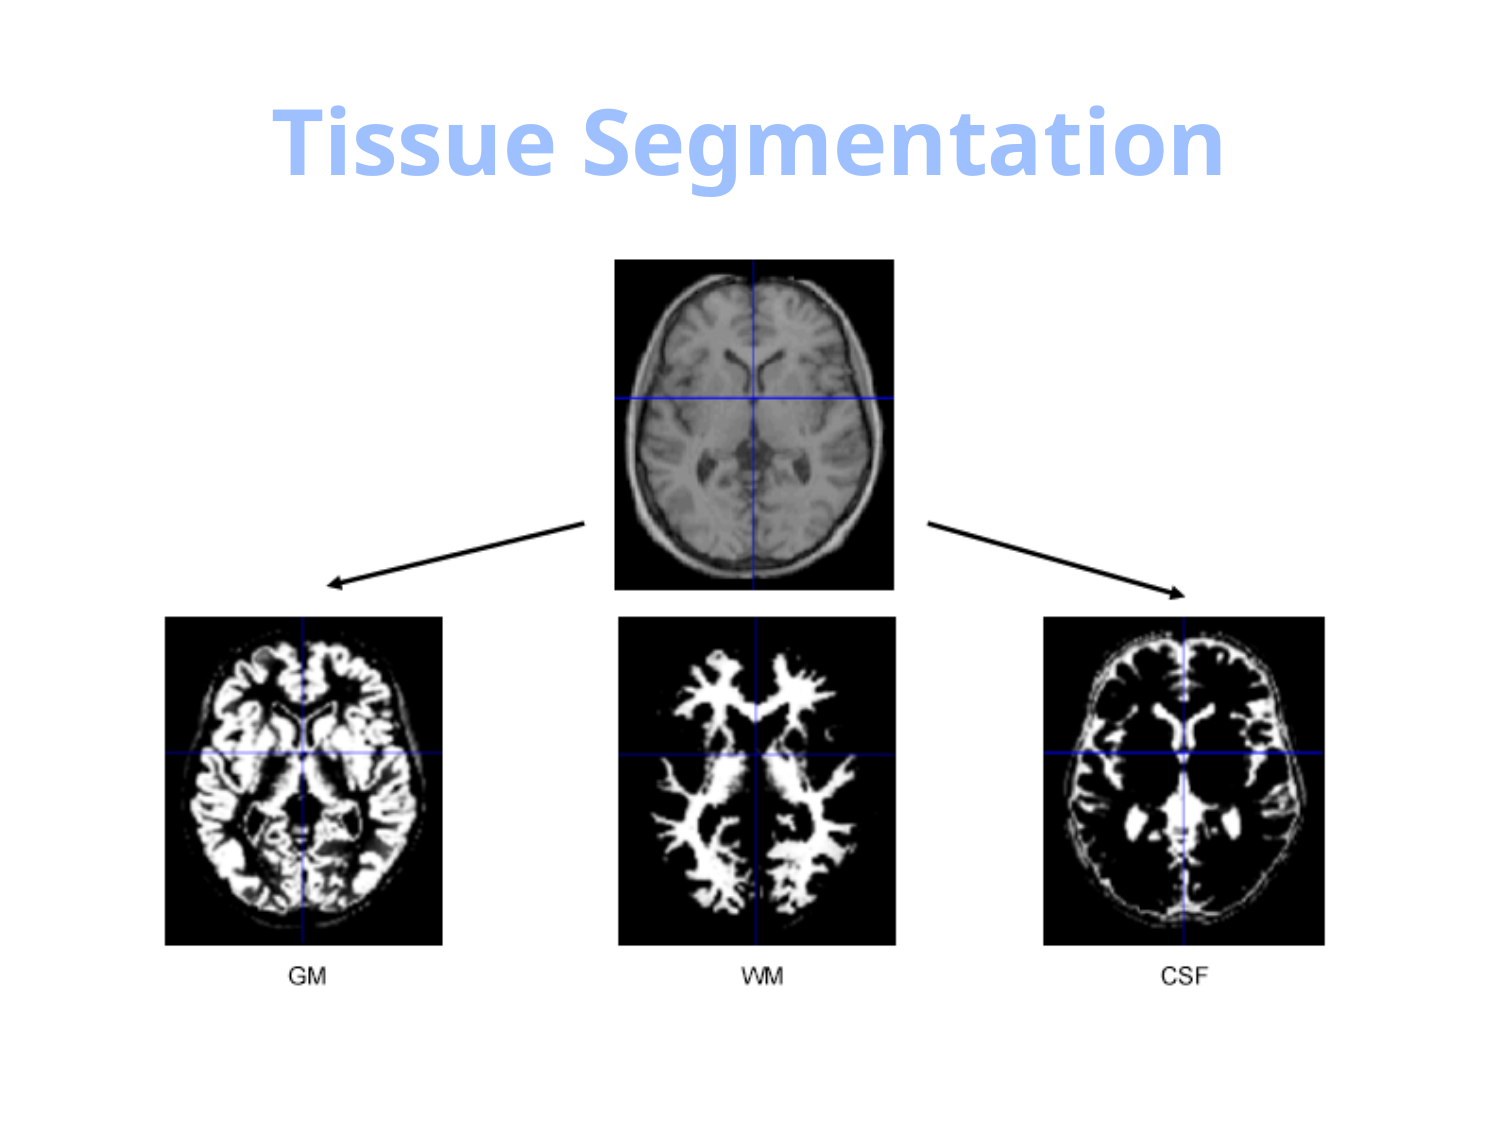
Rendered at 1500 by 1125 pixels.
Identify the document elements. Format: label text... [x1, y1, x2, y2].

picture [137, 224, 1363, 1016]
title Tissue Segmentation [75, 45, 1425, 233]
